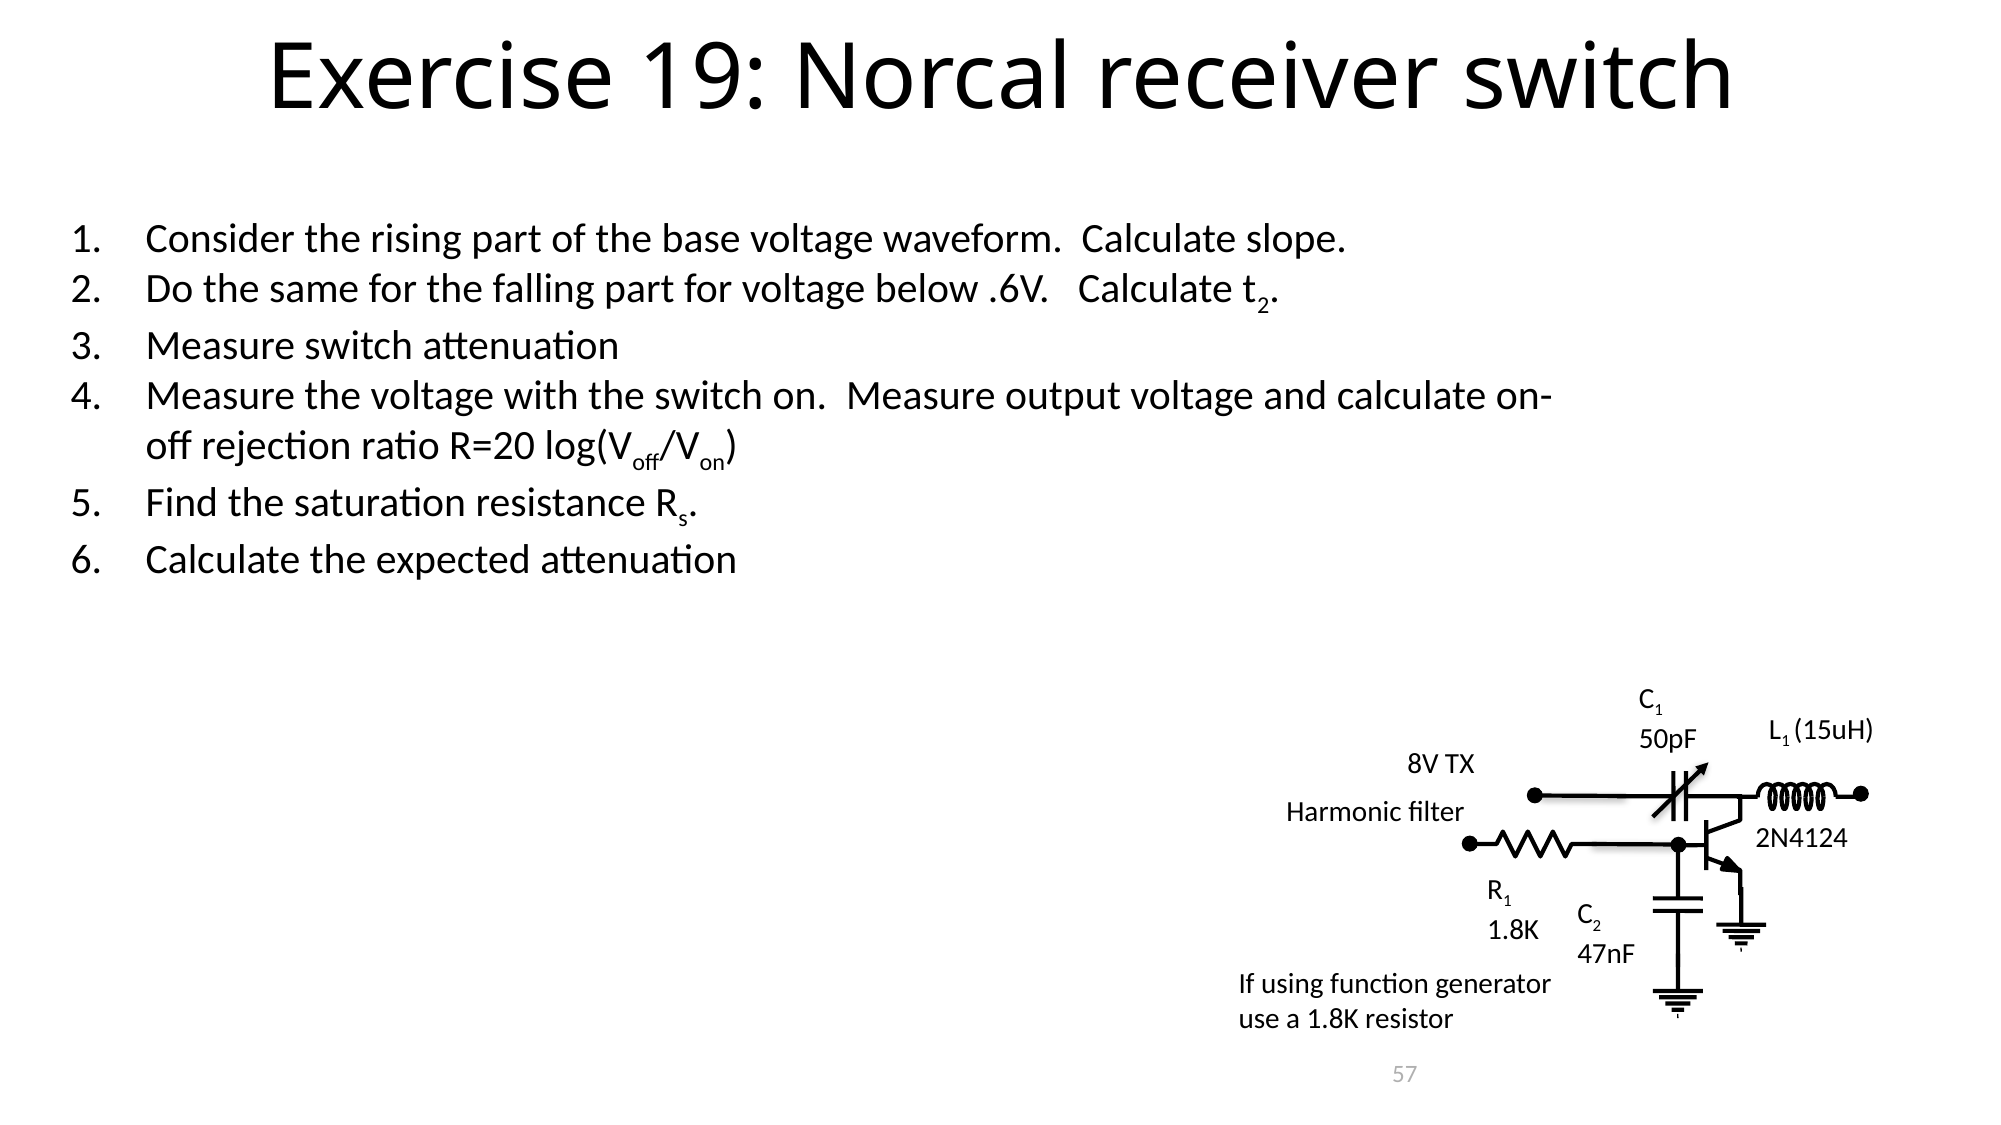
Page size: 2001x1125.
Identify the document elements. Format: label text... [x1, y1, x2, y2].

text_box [1231, 671, 1976, 1043]
text_box Consider the rising part of the base voltage waveform. Calculate slope. Do the same for the falling part for voltage below .6V. Calculate t2. Measure switch attenuation Measure the voltage with the switch on. Measure output voltage and calculate on-off rejection ratio R=20 log(Voff/Von) Find the saturation resistance Rs. Calculate the expected attenuation [63, 203, 1571, 922]
slide_number 57 [1074, 738, 1425, 1125]
text_box Exercise 19: Norcal receiver switch [28, 17, 1976, 128]
